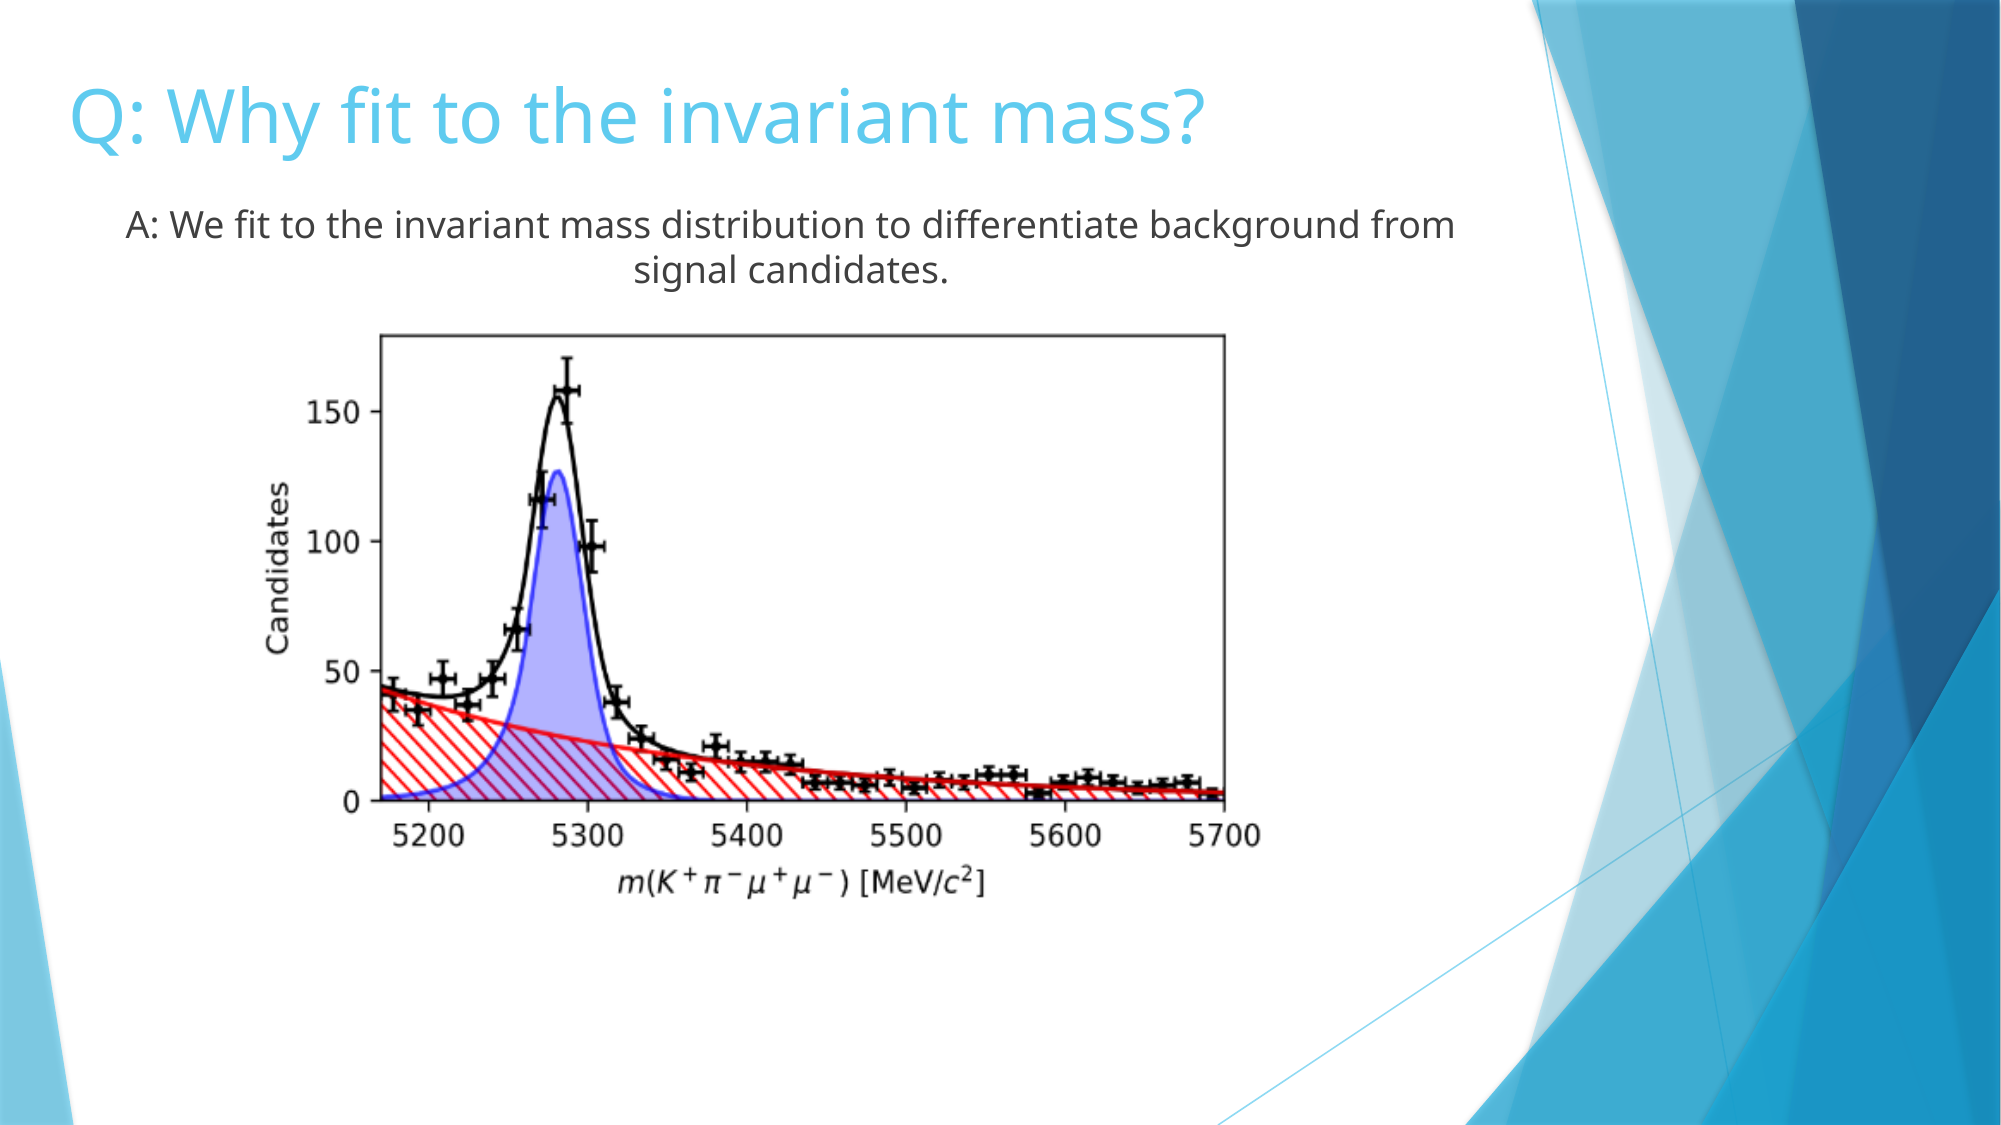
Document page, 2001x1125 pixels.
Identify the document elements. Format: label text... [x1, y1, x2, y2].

title Q: Why fit to the invariant mass? [53, 60, 1464, 171]
list A: We fit to the invariant mass distribution to differentiate background from signal candidates. [86, 193, 1497, 329]
picture [263, 328, 1265, 904]
